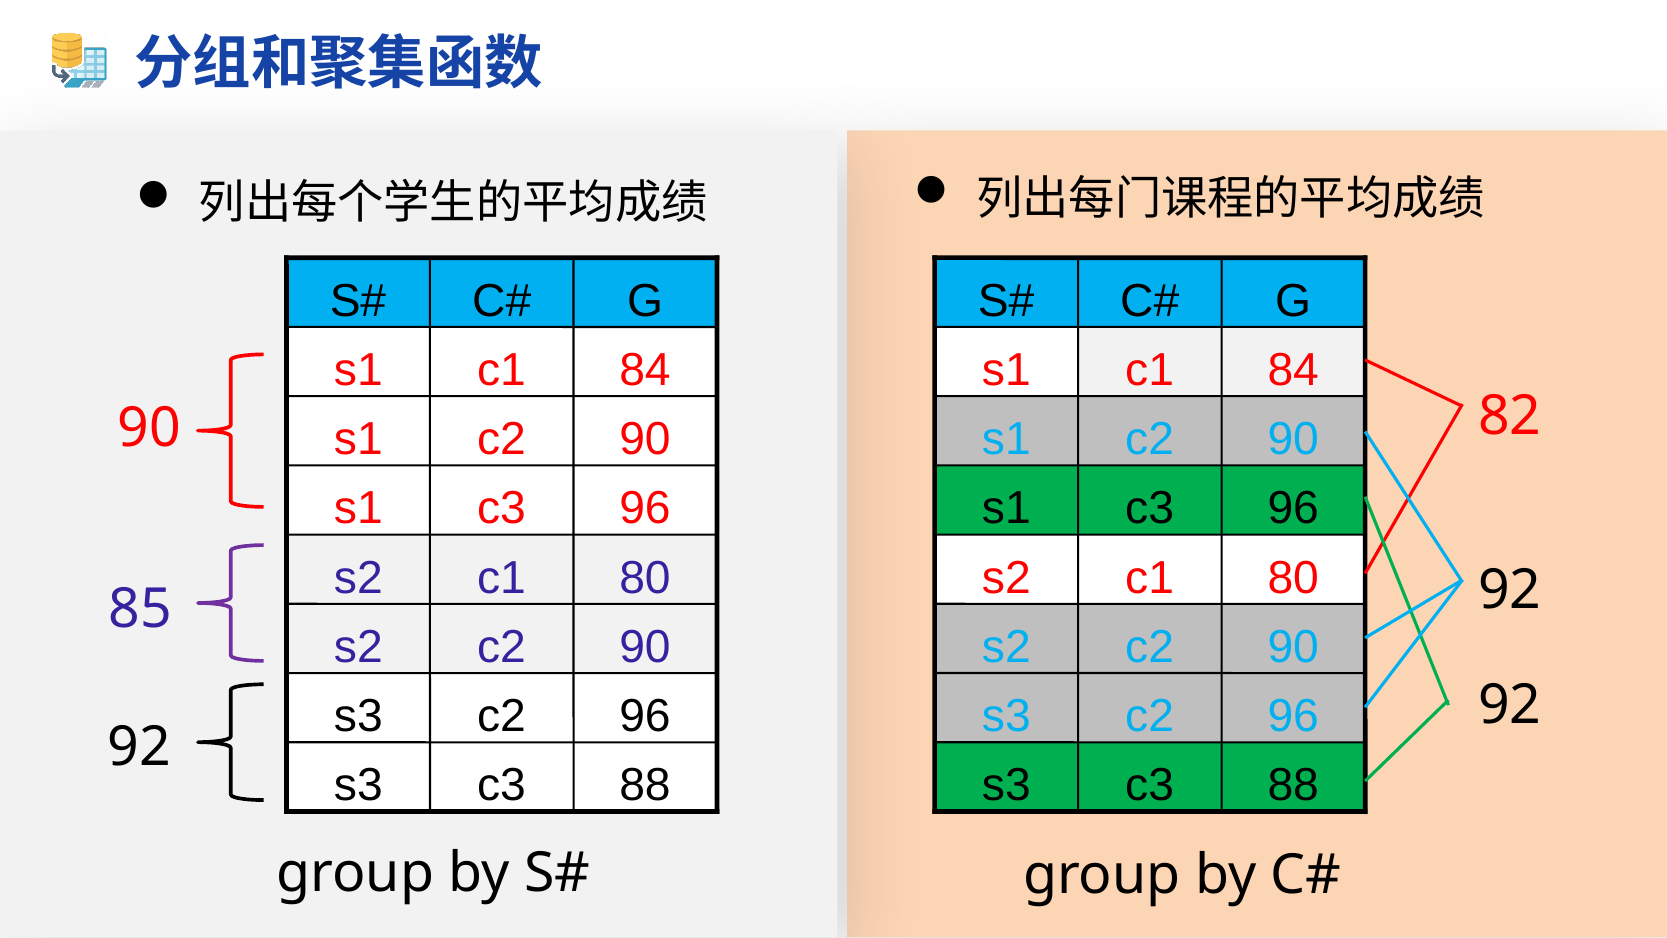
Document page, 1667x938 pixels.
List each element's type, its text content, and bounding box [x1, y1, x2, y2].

text_box s3 [287, 674, 429, 742]
text_box c3 [430, 743, 573, 811]
text_box 96 [1222, 466, 1365, 534]
text_box c3 [430, 466, 573, 534]
text_box 88 [574, 743, 717, 811]
text_box s1 [287, 397, 429, 465]
text_box c2 [430, 604, 573, 673]
text_box 90 [574, 397, 717, 465]
text_box 85 [91, 564, 190, 646]
text_box [0, 129, 839, 938]
text_box 80 [1222, 535, 1365, 603]
text_box 96 [574, 466, 717, 534]
text_box S# [287, 258, 429, 326]
text_box 列出每门课程的平均成绩 [898, 144, 1510, 231]
text_box s3 [287, 743, 429, 811]
text_box s2 [287, 604, 429, 673]
text_box s2 [935, 535, 1078, 603]
text_box 88 [1222, 743, 1365, 811]
text_box [197, 683, 264, 801]
text_box c1 [430, 535, 573, 603]
text_box s1 [935, 466, 1078, 534]
text_box 82 [1461, 371, 1559, 453]
text_box C# [430, 258, 573, 326]
text_box 92 [90, 702, 188, 785]
text_box s2 [935, 604, 1078, 673]
text_box s3 [935, 673, 1078, 742]
text_box [197, 544, 264, 662]
text_box S# [935, 258, 1078, 326]
text_box [197, 353, 264, 508]
text_box 列出每个学生的平均成绩 [121, 148, 733, 236]
text_box s2 [287, 535, 429, 603]
text_box c1 [1079, 327, 1221, 396]
text_box group by C# [1008, 830, 1357, 912]
text_box 84 [1222, 327, 1365, 396]
text_box c2 [1079, 604, 1221, 673]
text_box [860, 128, 1667, 938]
text_box c1 [430, 327, 573, 396]
text_box c1 [1079, 535, 1221, 603]
text_box c2 [1079, 397, 1221, 465]
text_box G [1222, 258, 1365, 326]
text_box c2 [430, 674, 573, 742]
text_box group by S# [261, 828, 606, 910]
text_box c3 [1079, 743, 1221, 811]
text_box 92 [1461, 660, 1559, 743]
text_box s1 [287, 466, 429, 534]
text_box c2 [430, 397, 573, 465]
text_box G [574, 258, 716, 326]
text_box s1 [935, 397, 1078, 465]
text_box 96 [1222, 674, 1365, 742]
title 分组和聚集函数 [118, 0, 1590, 147]
text_box 90 [1222, 397, 1365, 465]
text_box 92 [1461, 545, 1559, 627]
text_box s3 [935, 743, 1078, 811]
text_box 90 [100, 383, 198, 465]
text_box 96 [574, 674, 717, 742]
text_box 90 [1222, 604, 1365, 673]
text_box 90 [574, 604, 717, 673]
text_box s1 [935, 327, 1078, 396]
text_box C# [1079, 258, 1221, 326]
text_box c3 [1079, 466, 1221, 534]
text_box c2 [1079, 674, 1221, 742]
picture [49, 30, 109, 90]
text_box 80 [574, 535, 717, 603]
text_box 84 [574, 327, 717, 396]
text_box s1 [287, 327, 429, 396]
